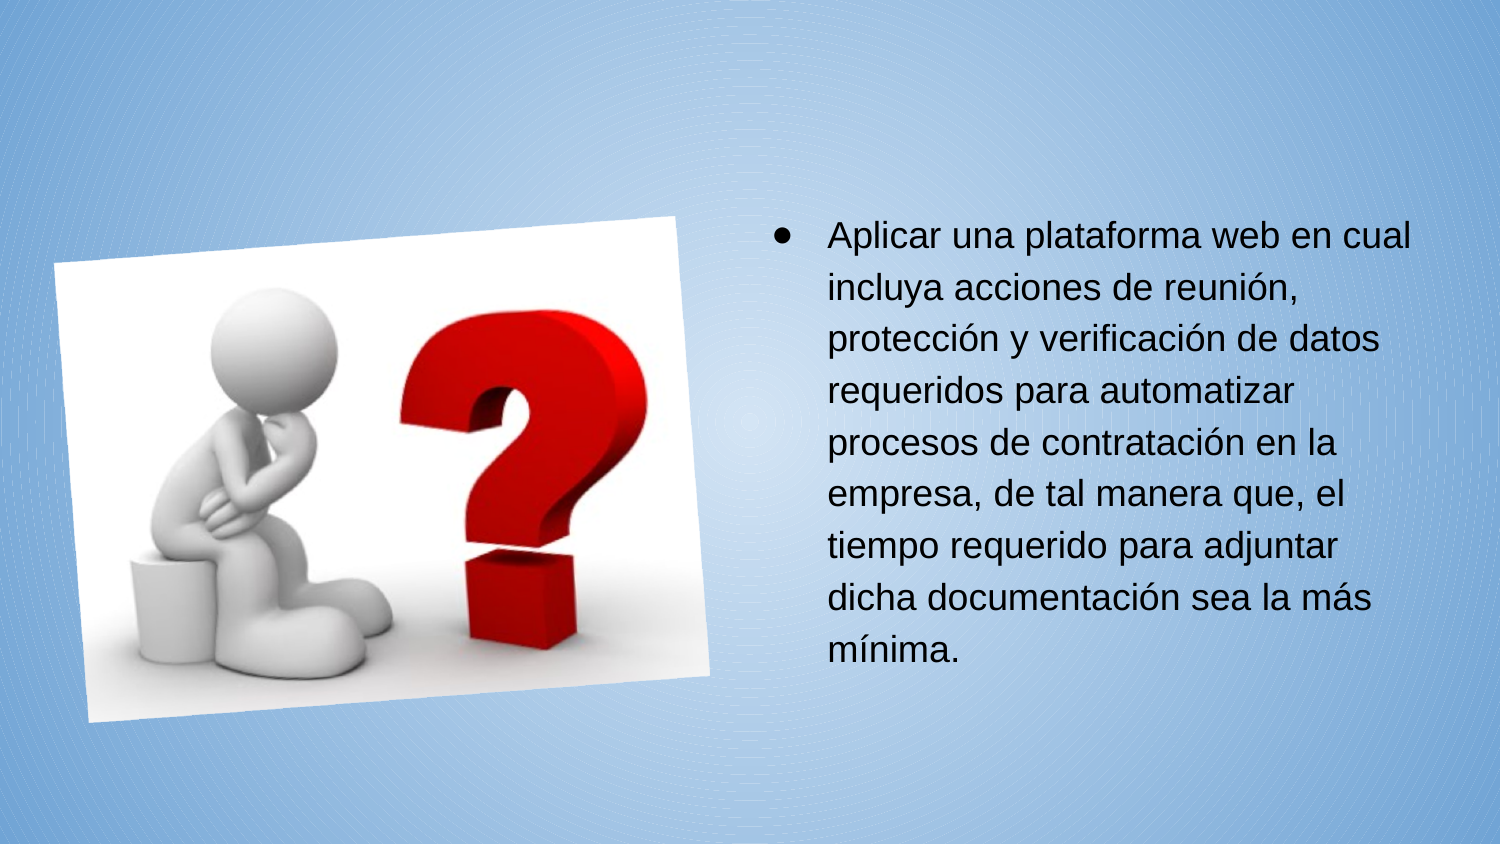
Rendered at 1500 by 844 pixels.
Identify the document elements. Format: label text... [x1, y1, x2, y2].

list Aplicar una plataforma web en cual incluya acciones de reunión, protección y verificación de datos requeridos para automatizar procesos de contratación en la empresa, de tal manera que, el tiempo requerido para adjuntar dicha documentación sea la más mínima. [737, 189, 1449, 750]
picture [55, 217, 709, 722]
